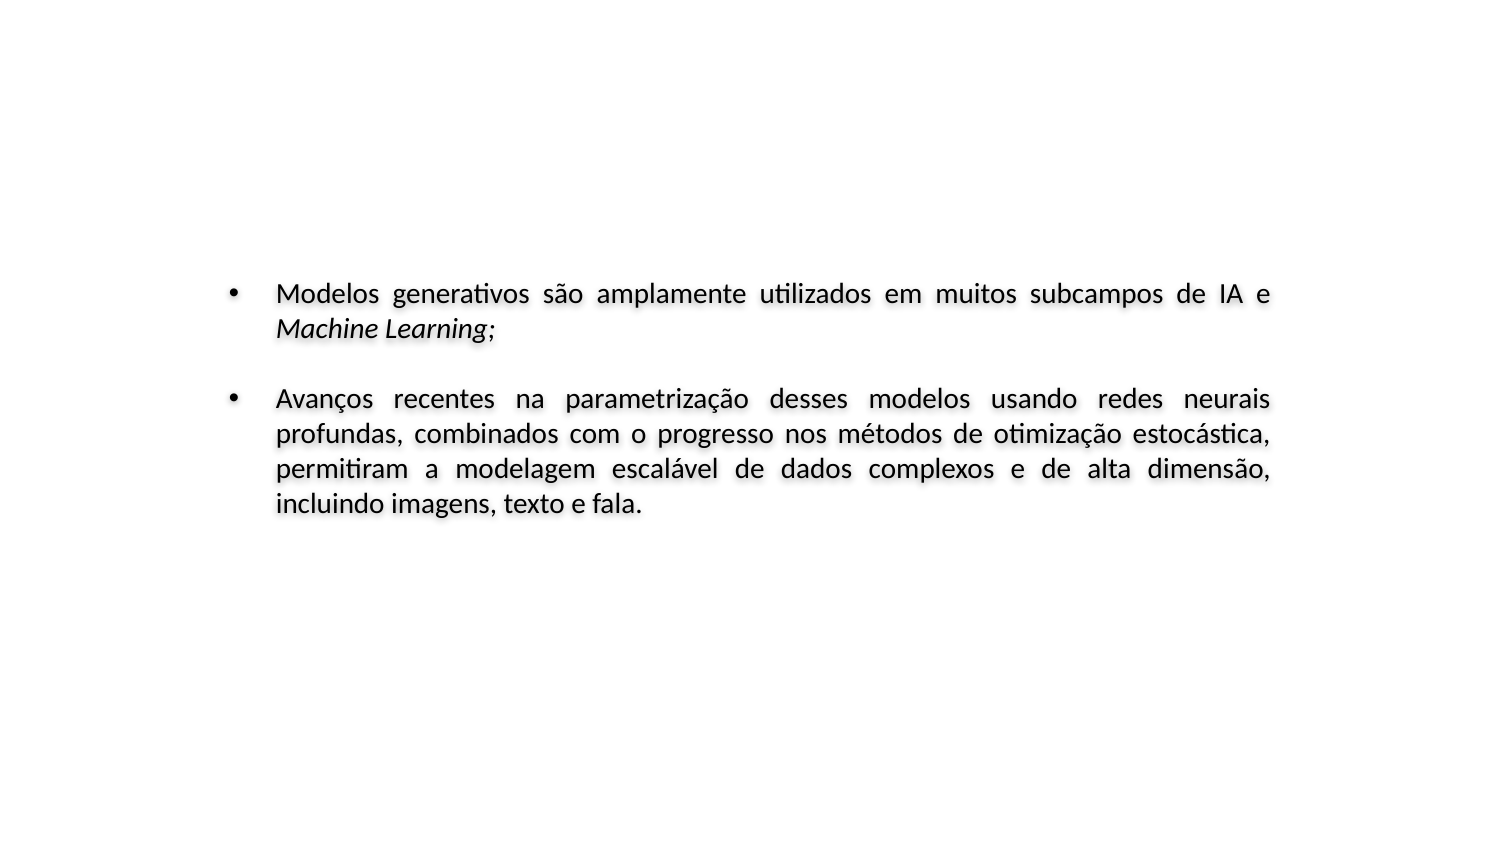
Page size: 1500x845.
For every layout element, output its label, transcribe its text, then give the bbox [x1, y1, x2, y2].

text_box Modelos generativos são amplamente utilizados em muitos subcampos de IA e Machine Learning; Avanços recentes na parametrização desses modelos usando redes neurais profundas, combinados com o progresso nos métodos de otimização estocástica, permitiram a modelagem escalável de dados complexos e de alta dimensão, incluindo imagens, texto e fala. [213, 355, 1287, 474]
